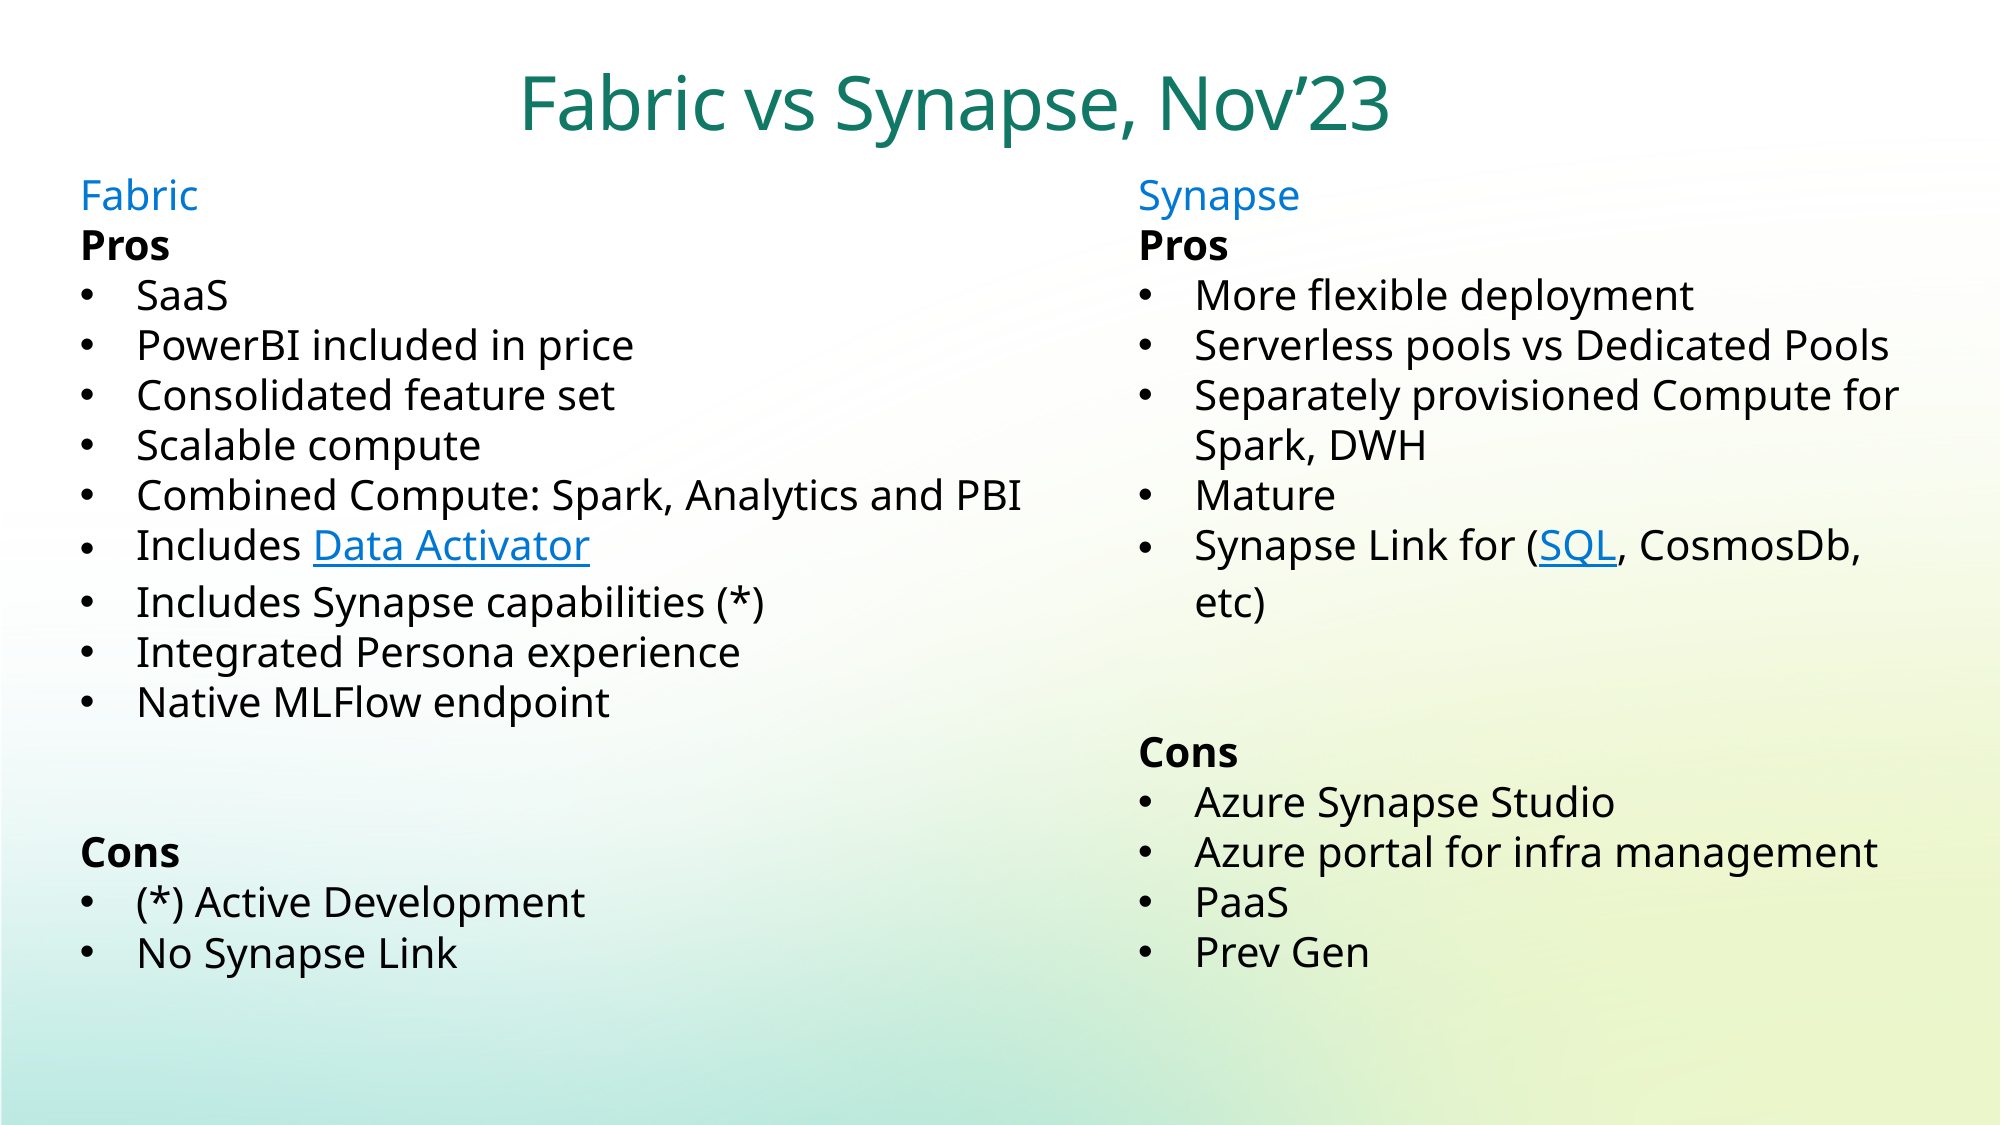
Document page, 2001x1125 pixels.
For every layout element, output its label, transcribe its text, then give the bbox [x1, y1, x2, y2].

title Fabric vs Synapse, Nov’23 [52, 55, 1860, 146]
text_box Synapse Pros More flexible deployment Serverless pools vs Dedicated Pools Separately provisioned Compute for Spark, DWH Mature Synapse Link for (SQL, CosmosDb, etc) Cons Azure Synapse Studio Azure portal for infra management PaaS Prev Gen [1138, 169, 1935, 1077]
text_box Fabric Pros SaaS PowerBI included in price Consolidated feature set Scalable compute Combined Compute: Spark, Analytics and PBI Includes Data Activator Includes Synapse capabilities (*) Integrated Persona experience Native MLFlow endpoint Cons (*) Active Development No Synapse Link [79, 169, 1054, 1125]
